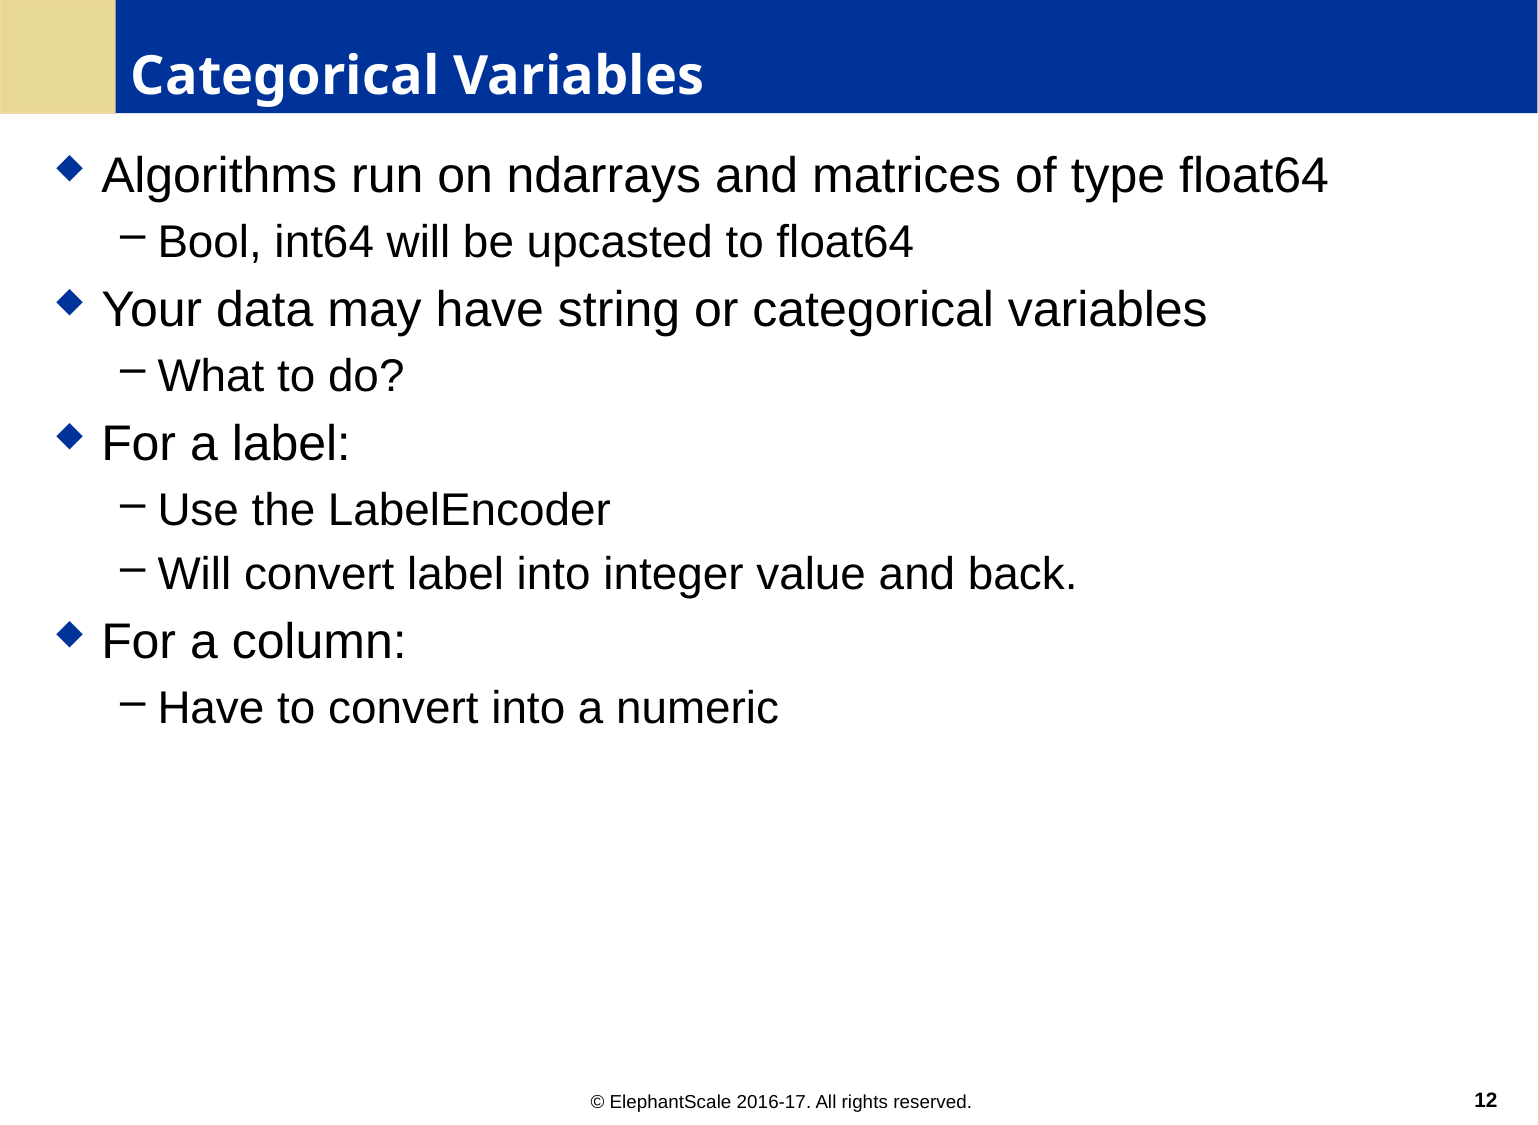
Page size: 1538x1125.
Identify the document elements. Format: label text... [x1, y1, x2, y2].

picture [0, 0, 115, 114]
title Categorical Variables [115, 0, 1538, 114]
footer © ElephantScale 2016-17. All rights reserved. [418, 1083, 1144, 1113]
slide_number 12 [1407, 1074, 1498, 1113]
list Algorithms run on ndarrays and matrices of type float64 Bool, int64 will be upcasted to float64 Your data may have string or categorical variables What to do? For a label: Use the LabelEncoder Will convert label into integer value and back. For a column: Have to convert into a numeric [38, 134, 1500, 1061]
